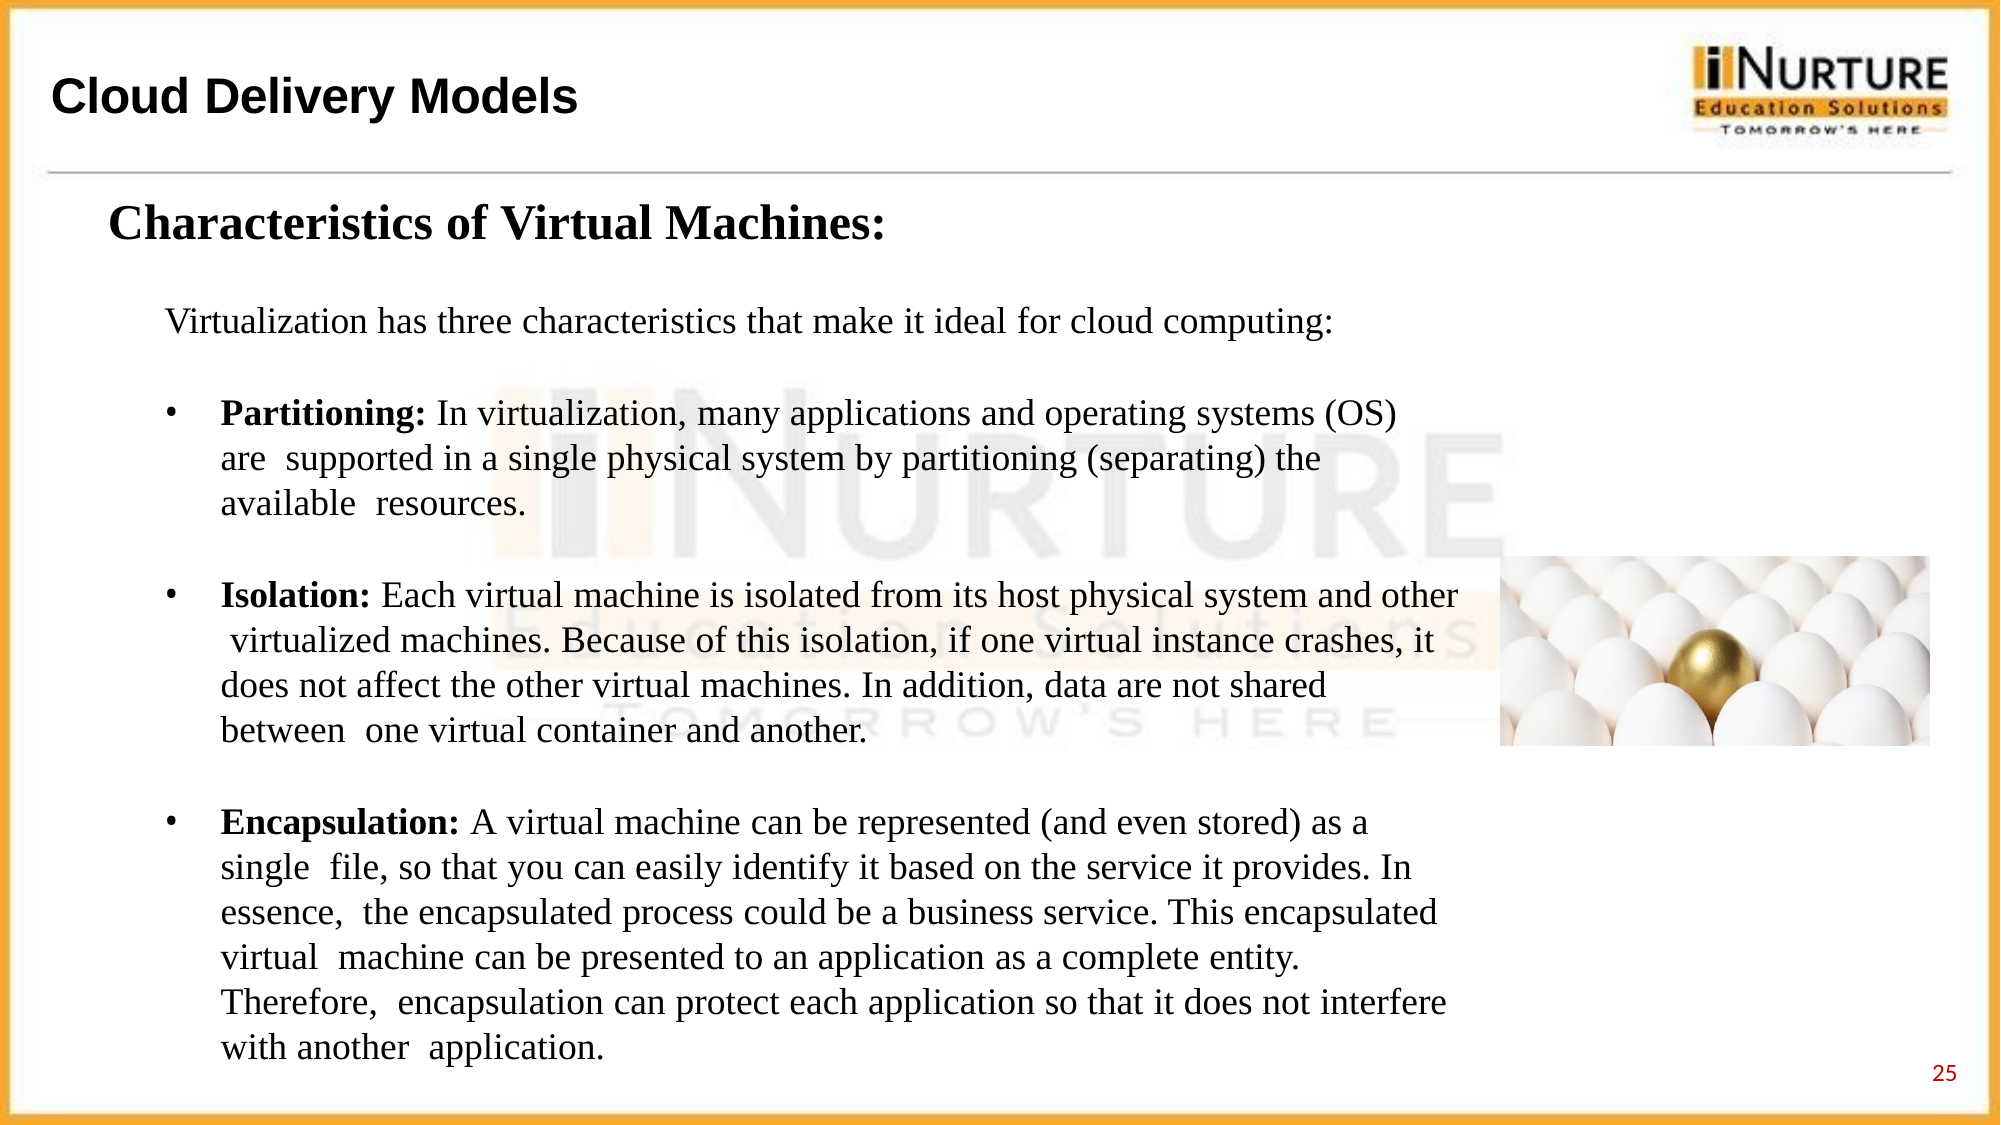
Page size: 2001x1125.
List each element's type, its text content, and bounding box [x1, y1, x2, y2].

picture [0, 0, 2000, 1125]
text_box Characteristics of Virtual Machines: Virtualization has three characteristics that make it ideal for cloud computing: Partitioning: In virtualization, many applications and operating systems (OS) are supported in a single physical system by partitioning (separating) the available resources. Isolation: Each virtual machine is isolated from its host physical system and other virtualized machines. Because of this isolation, if one virtual instance crashes, it does not affect the other virtual machines. In addition, data are not shared between one virtual container and another. Encapsulation: A virtual machine can be represented (and even stored) as a single file, so that you can easily identify it based on the service it provides. In essence, the encapsulated process could be a business service. This encapsulated virtual machine can be presented to an application as a complete entity. Therefore, encapsulation can protect each application so that it does not interfere with another application. [105, 187, 1467, 1068]
slide_number 25 [1925, 1060, 1964, 1125]
title Cloud Delivery Models [48, 61, 581, 251]
